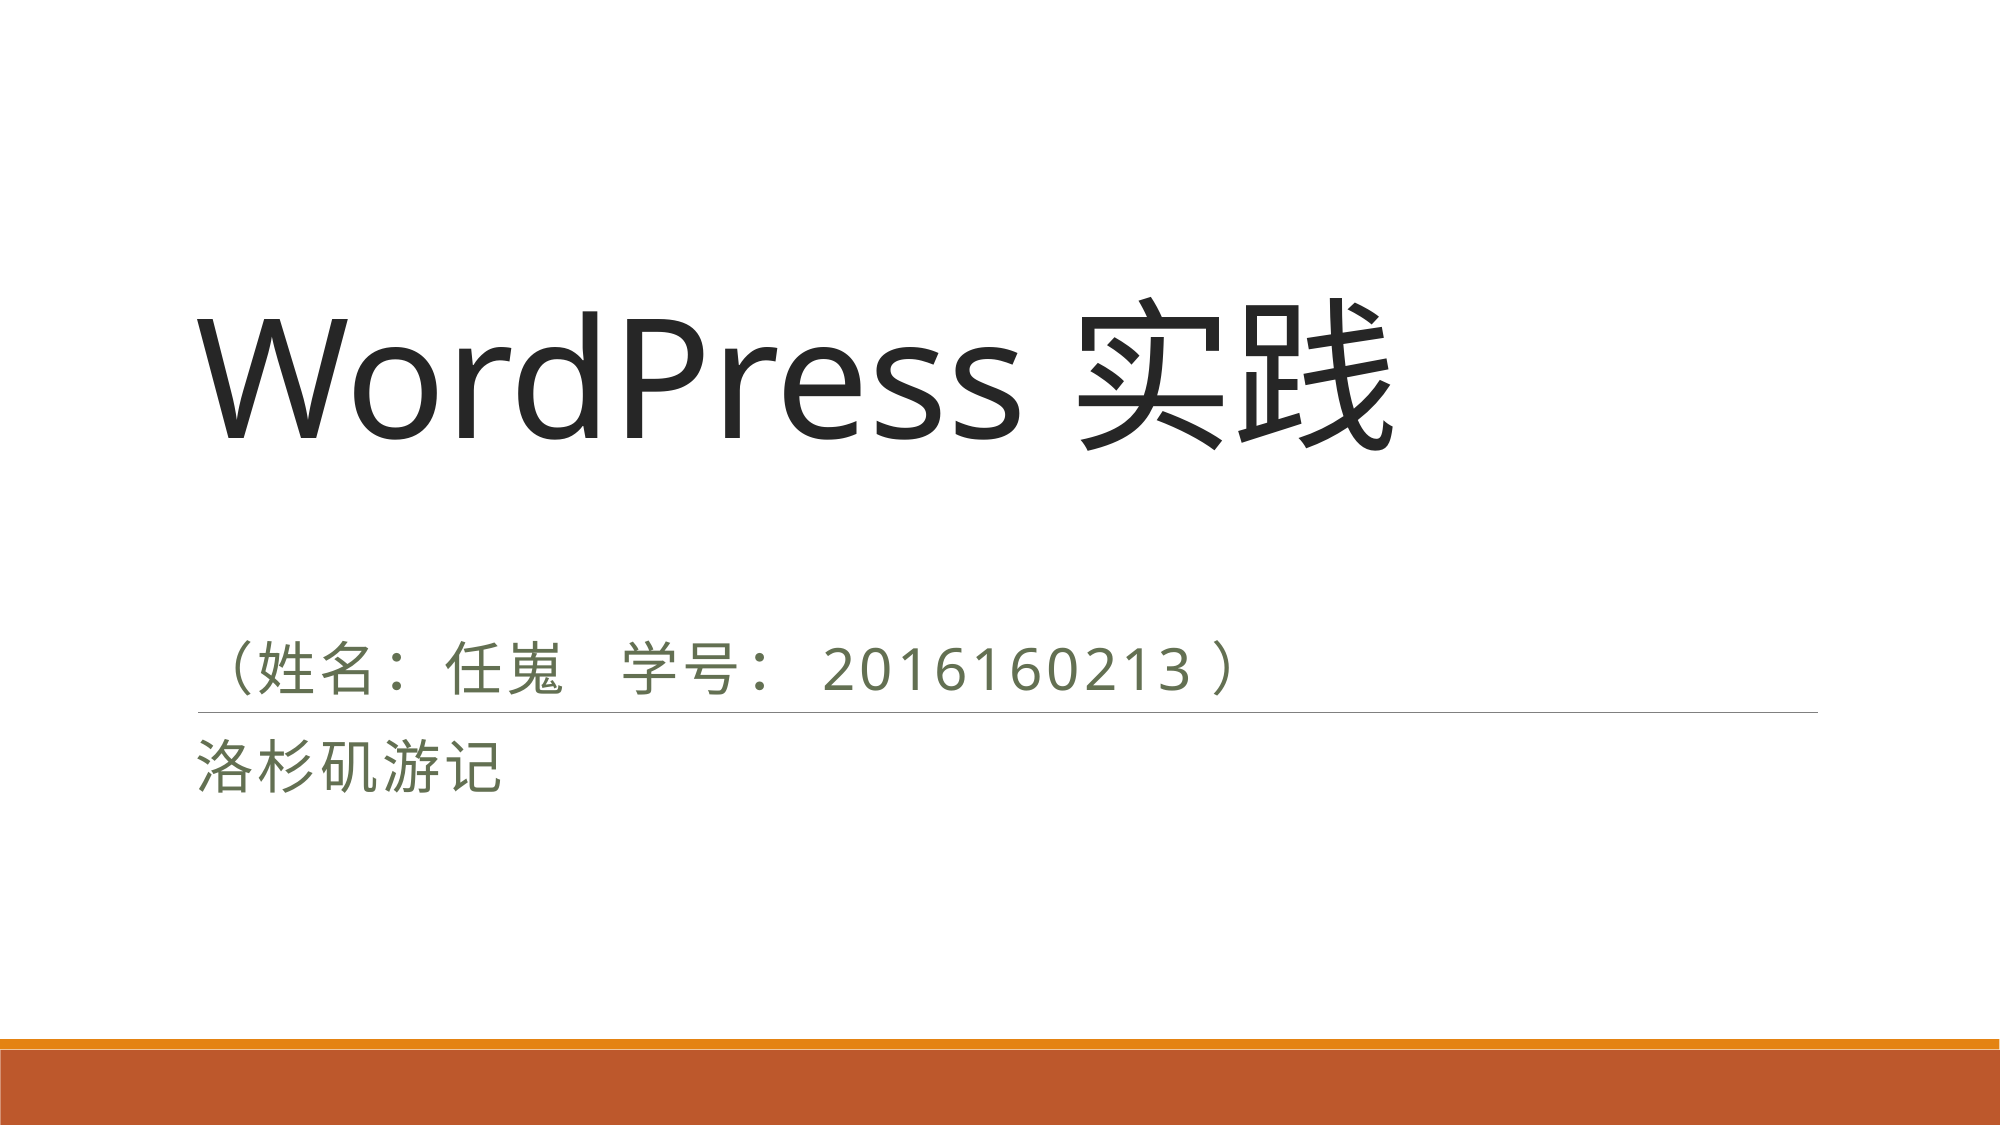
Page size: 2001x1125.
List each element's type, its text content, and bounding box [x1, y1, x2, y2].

subtitle 洛杉矶游记 [180, 730, 1831, 919]
title WordPress实践 （姓名：任嵬 学号：2016160213） [180, 124, 1830, 710]
